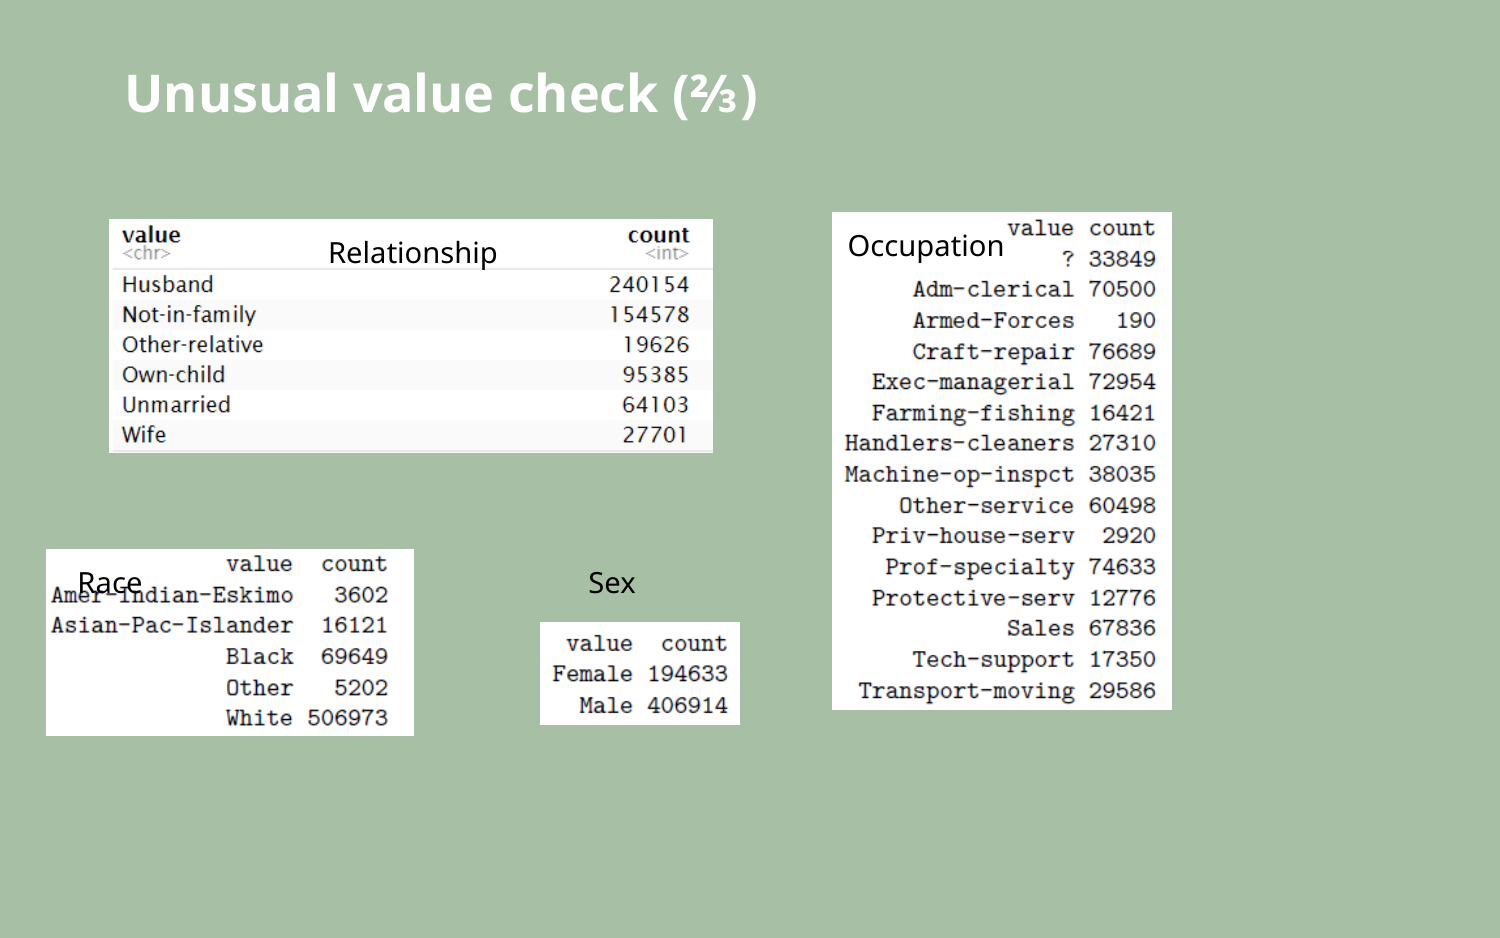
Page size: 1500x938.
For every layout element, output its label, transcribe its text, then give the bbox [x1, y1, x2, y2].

picture [832, 211, 1172, 710]
text_box Sex [573, 549, 747, 615]
picture [45, 549, 414, 737]
picture [539, 622, 740, 725]
picture [109, 219, 713, 453]
title Unusual value check (⅔) [109, 45, 1391, 127]
